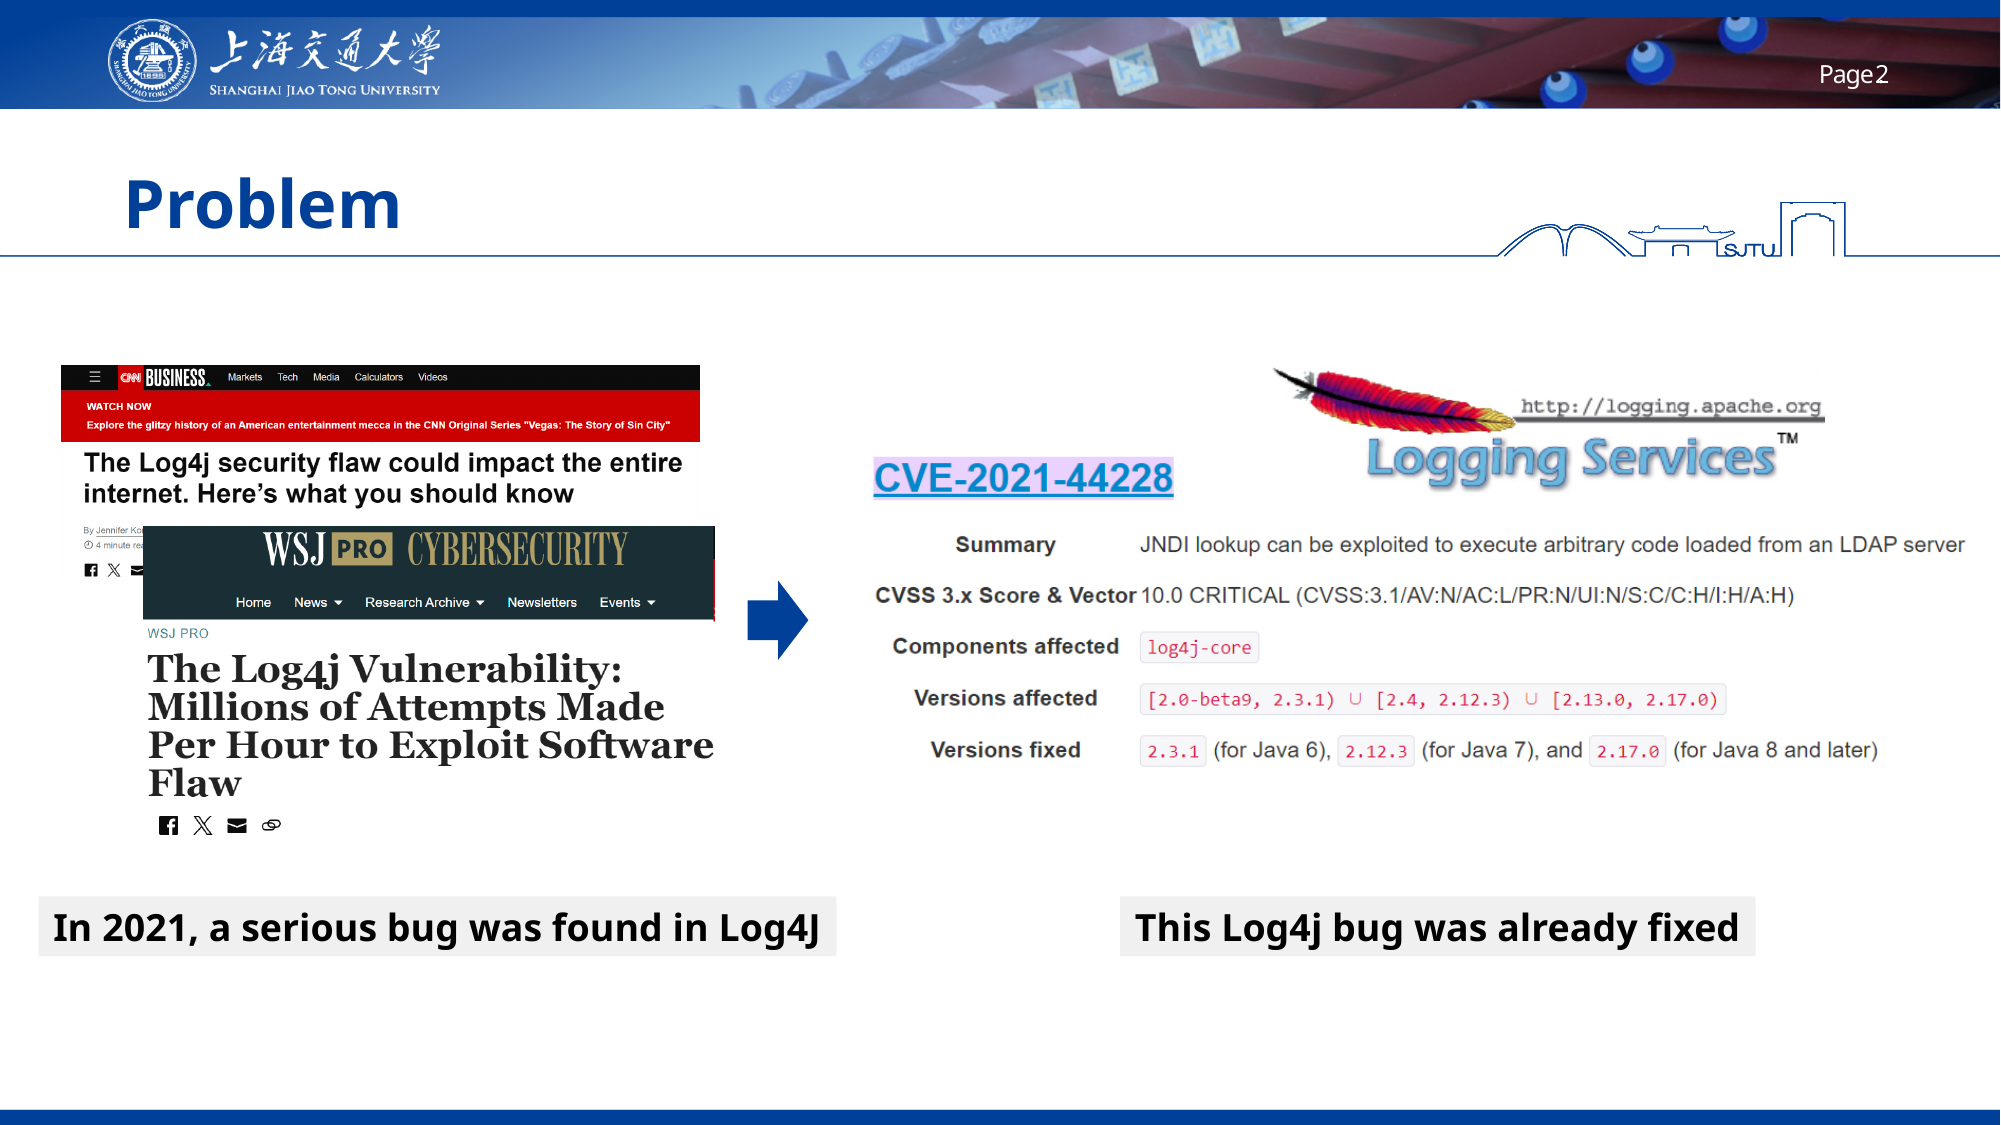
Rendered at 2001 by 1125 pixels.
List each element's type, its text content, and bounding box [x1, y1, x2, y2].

text_box [746, 577, 810, 663]
picture [863, 355, 1974, 768]
picture [0, 0, 2001, 109]
text_box This Log4j bug was already fixed [1120, 896, 1756, 957]
title Problem [108, 160, 1940, 255]
picture [61, 365, 716, 837]
text_box In 2021, a serious bug was found in Log4J [38, 896, 837, 957]
